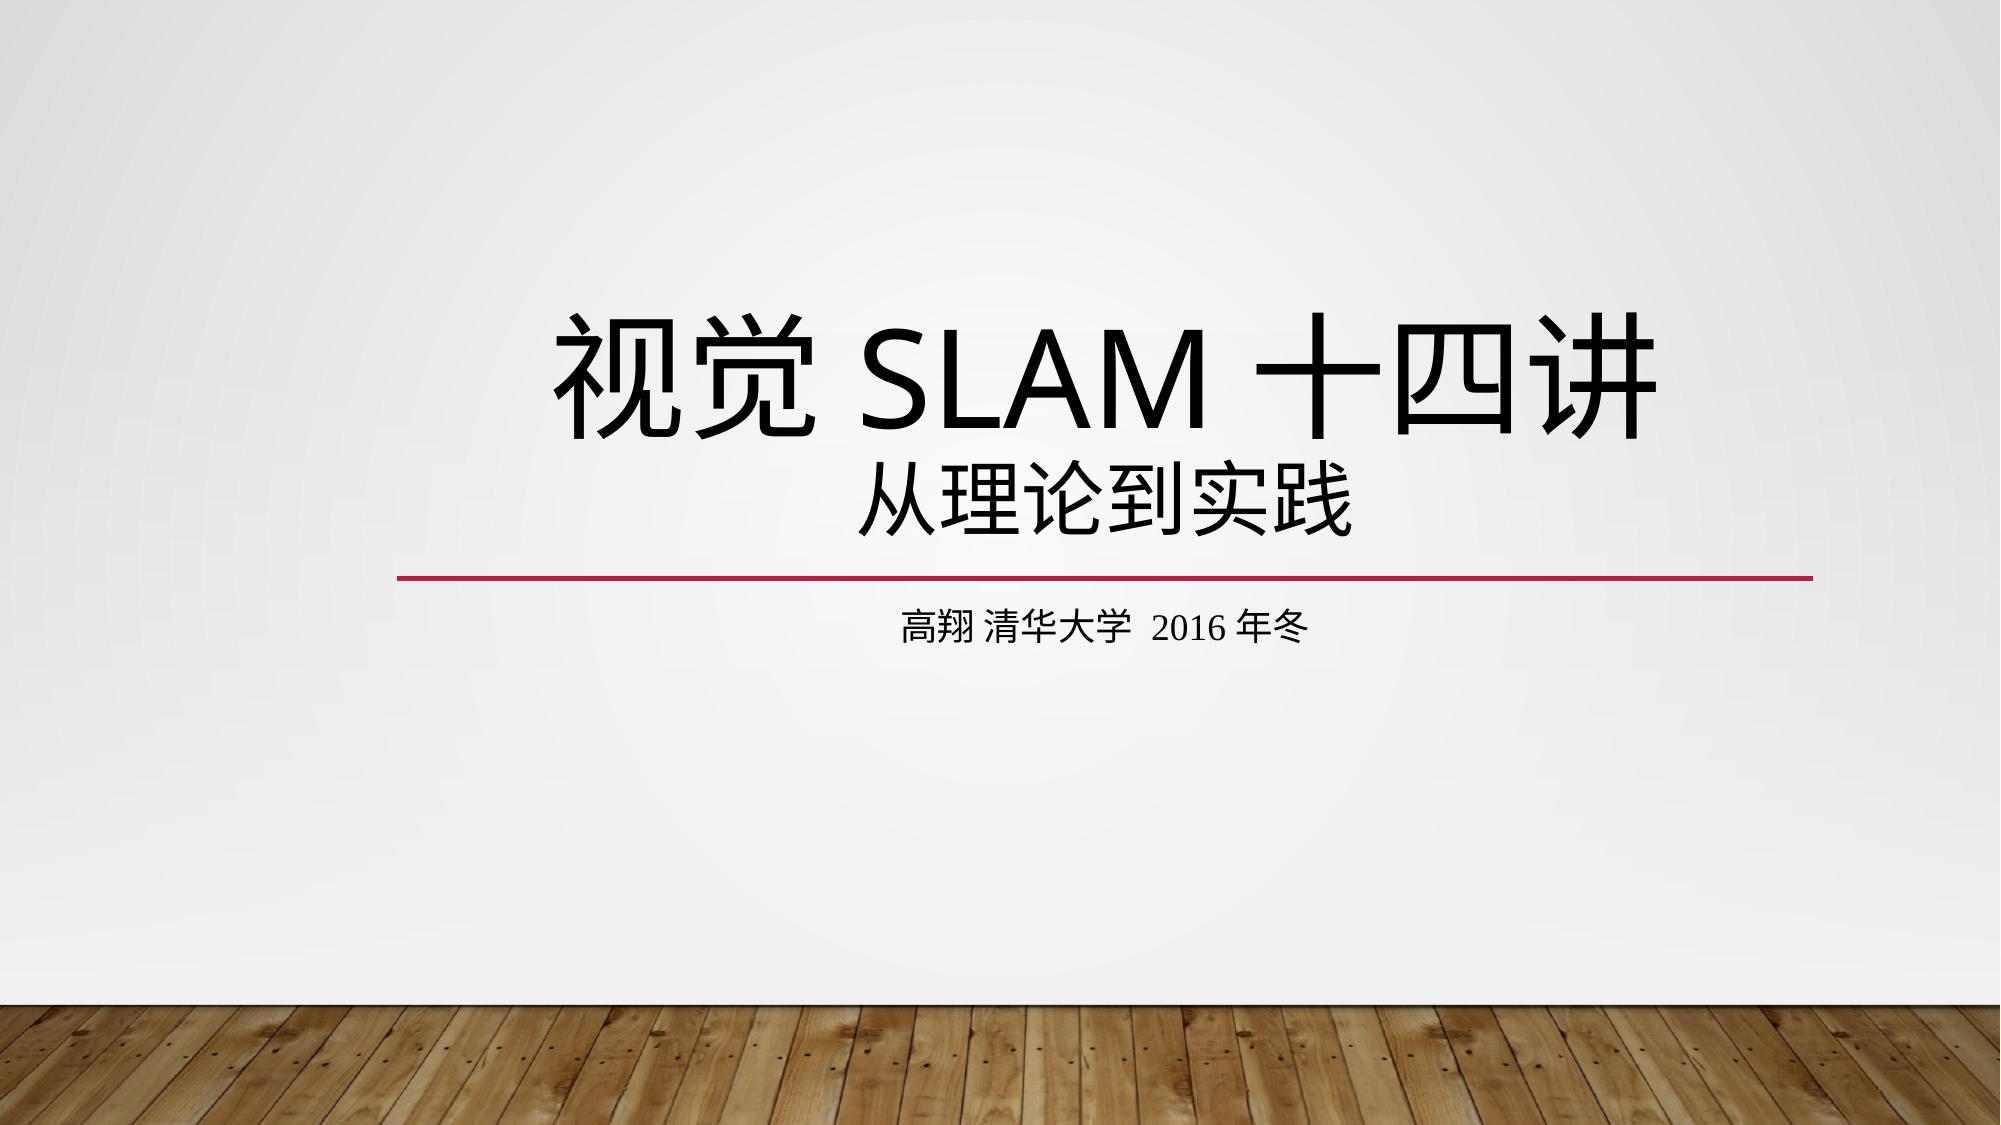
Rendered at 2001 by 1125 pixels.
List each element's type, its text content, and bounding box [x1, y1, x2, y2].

subtitle 高翔 清华大学 2016年冬 [396, 579, 1814, 740]
title 视觉SLAM十四讲 从理论到实践 [396, 131, 1814, 549]
picture [0, 1005, 2000, 1125]
